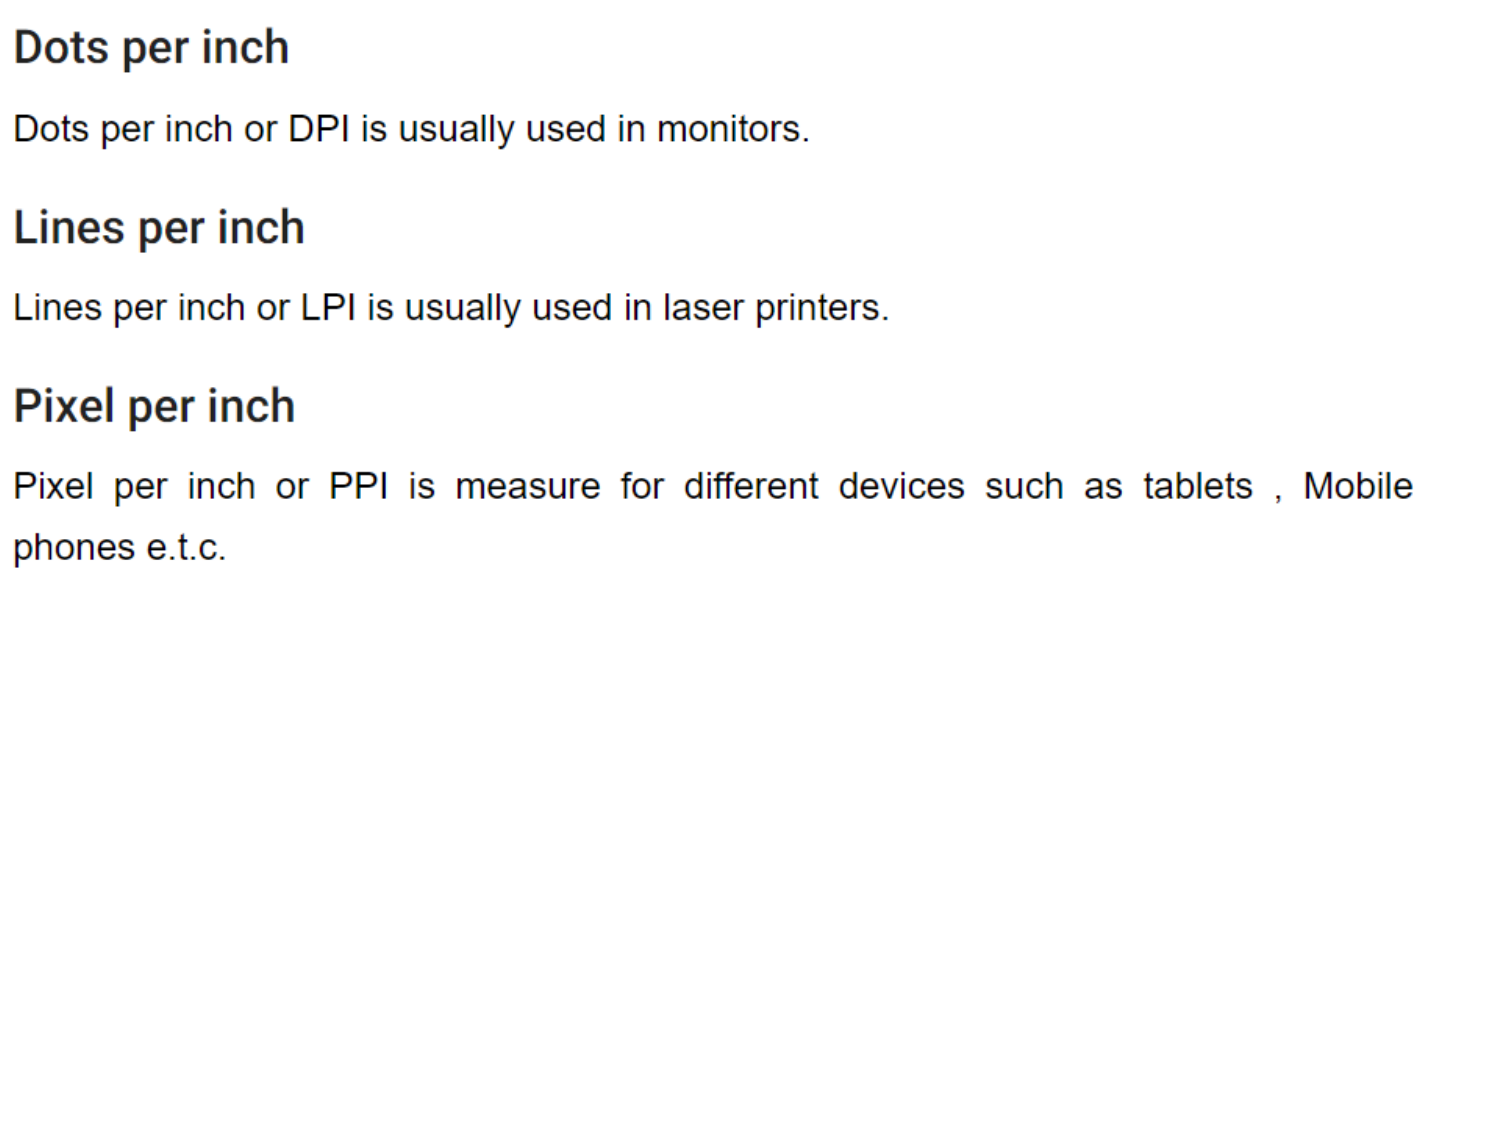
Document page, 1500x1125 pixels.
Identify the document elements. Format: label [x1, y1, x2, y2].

picture [0, 0, 1433, 571]
